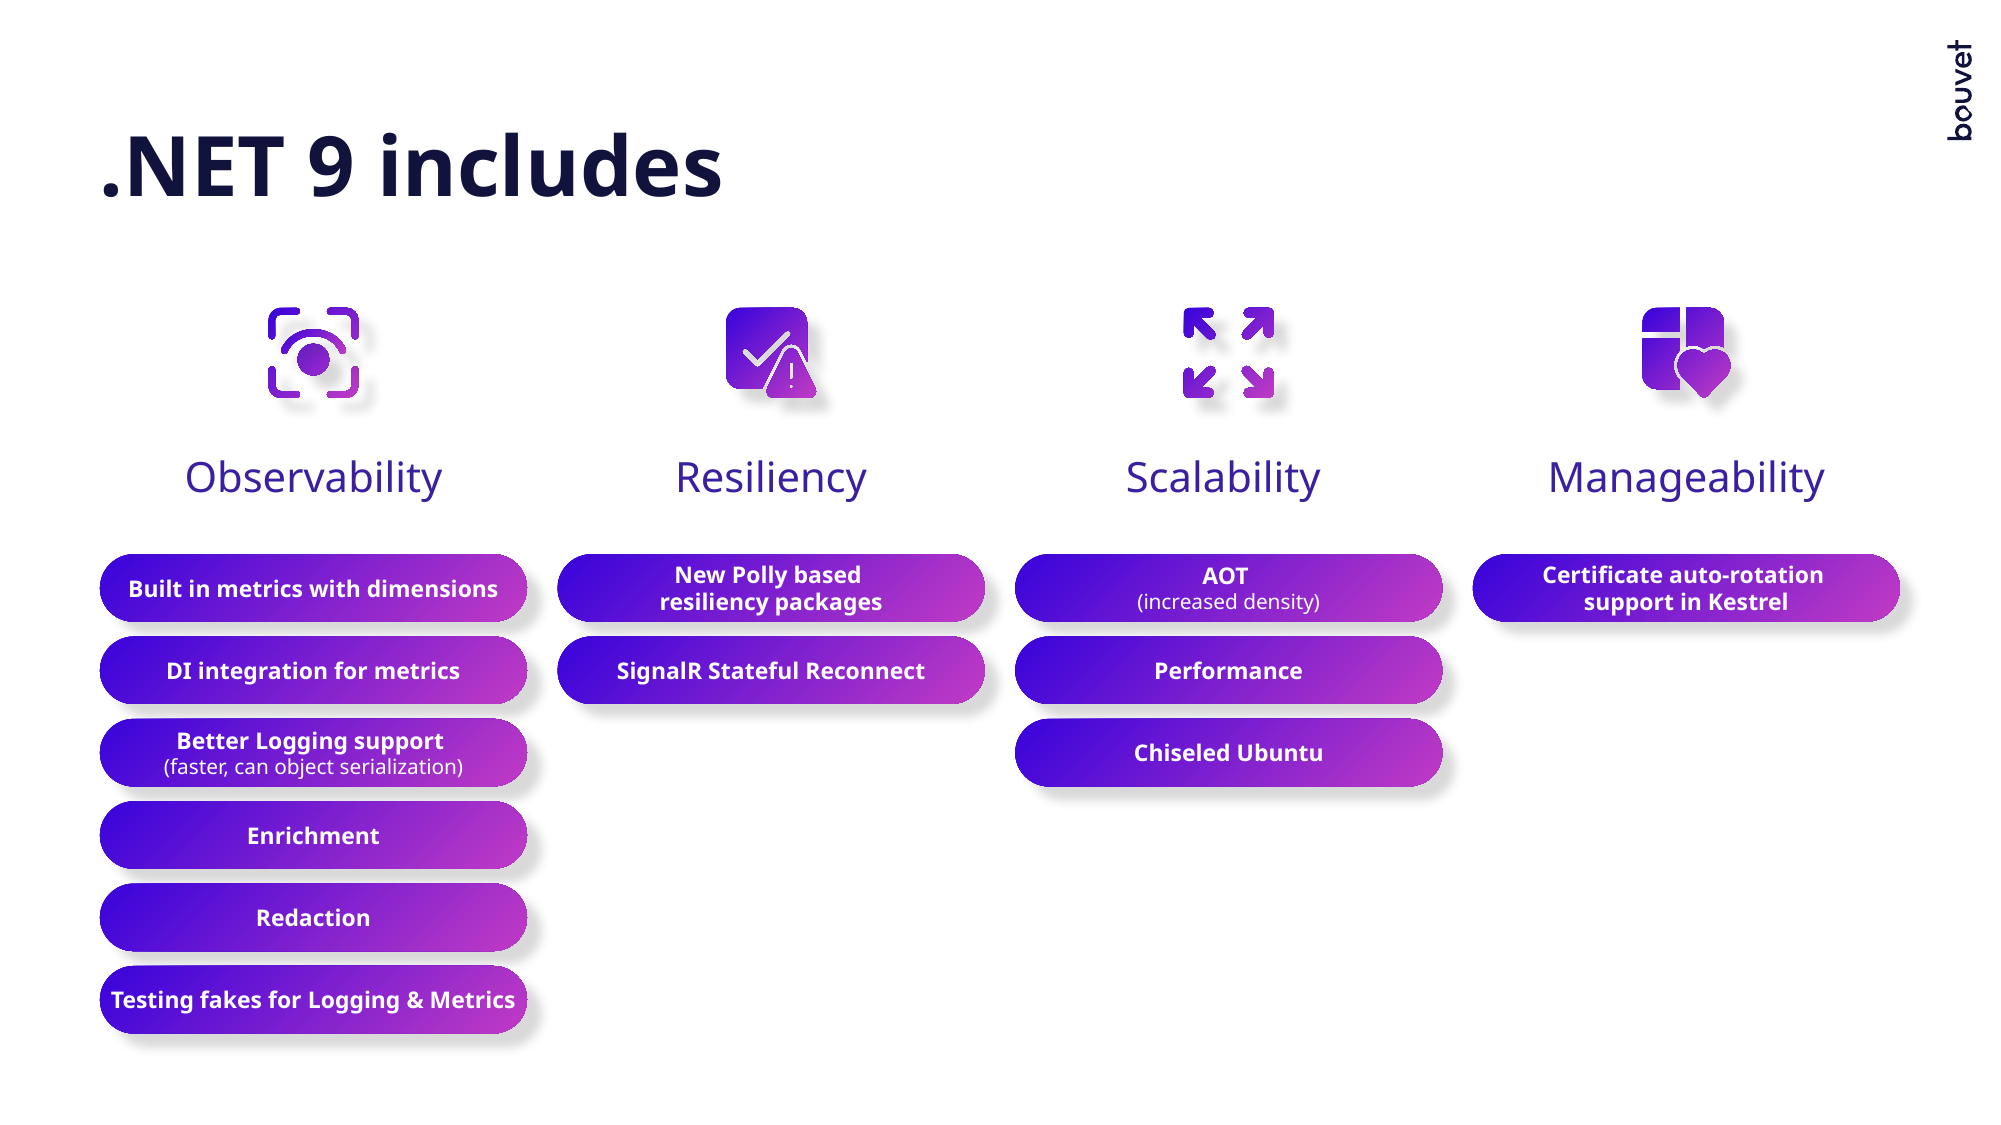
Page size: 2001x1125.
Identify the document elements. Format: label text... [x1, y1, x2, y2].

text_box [557, 307, 985, 509]
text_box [99, 307, 527, 509]
title .NET 9 includes [99, 124, 1825, 288]
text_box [557, 554, 985, 704]
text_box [99, 554, 527, 1034]
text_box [1472, 307, 1900, 509]
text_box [1015, 307, 1443, 509]
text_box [1015, 554, 1443, 787]
text_box Certificate auto-rotation support in Kestrel [1472, 554, 1900, 622]
